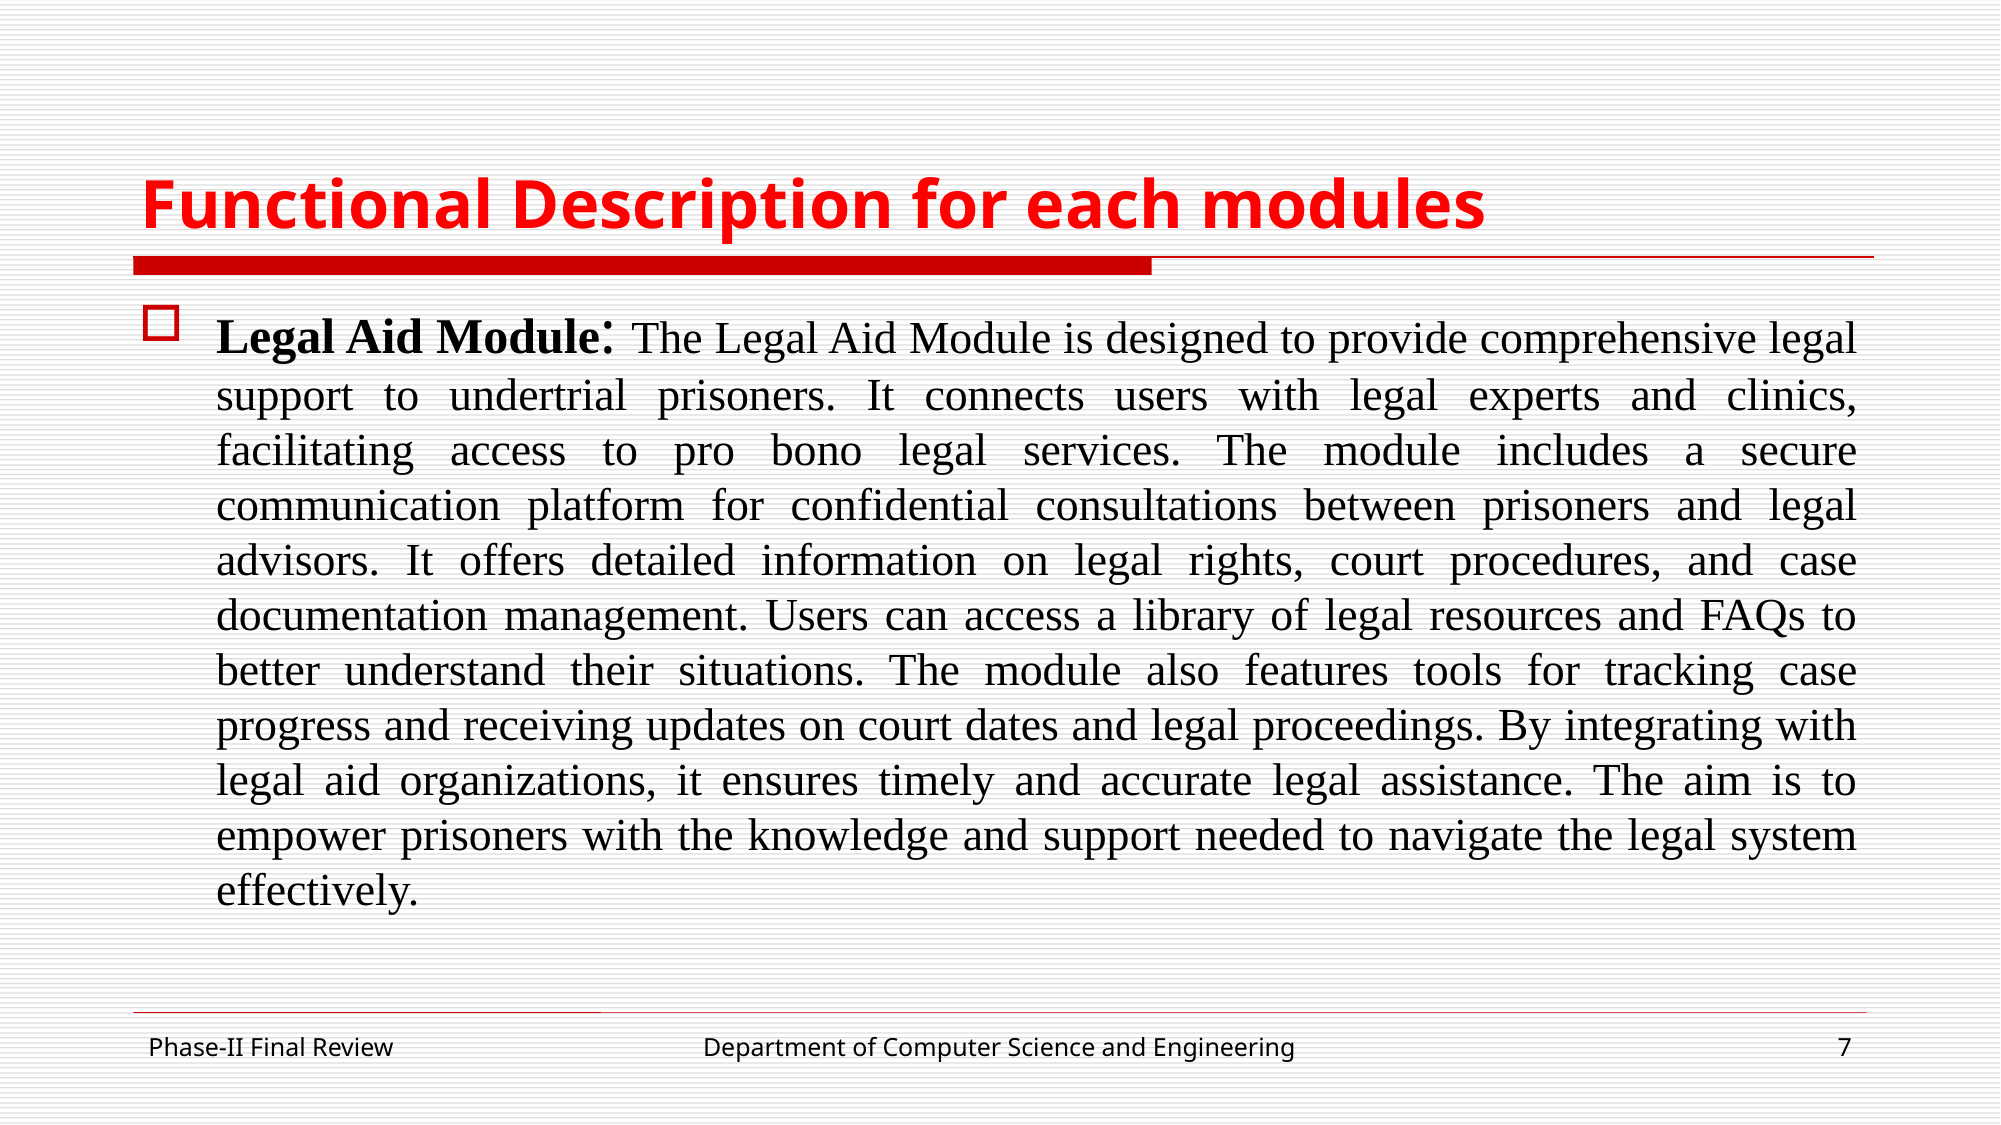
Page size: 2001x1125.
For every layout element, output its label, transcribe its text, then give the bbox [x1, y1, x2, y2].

title Functional Description for each modules [125, 50, 1876, 250]
slide_number 7 [1433, 1024, 1867, 1103]
list Legal Aid Module: The Legal Aid Module is designed to provide comprehensive legal support to undertrial prisoners. It connects users with legal experts and clinics, facilitating access to pro bono legal services. The module includes a secure communication platform for confidential consultations between prisoners and legal advisors. It offers detailed information on legal rights, court procedures, and case documentation management. Users can access a library of legal resources and FAQs to better understand their situations. The module also features tools for tracking case progress and receiving updates on court dates and legal proceedings. By integrating with legal aid organizations, it ensures timely and accurate legal assistance. The aim is to empower prisoners with the knowledge and support needed to navigate the legal system effectively. [123, 287, 1874, 988]
picture [0, 0, 2001, 1125]
footer Department of Computer Science and Engineering [683, 1024, 1317, 1103]
slide_number Phase-II Final Review [133, 1024, 567, 1103]
